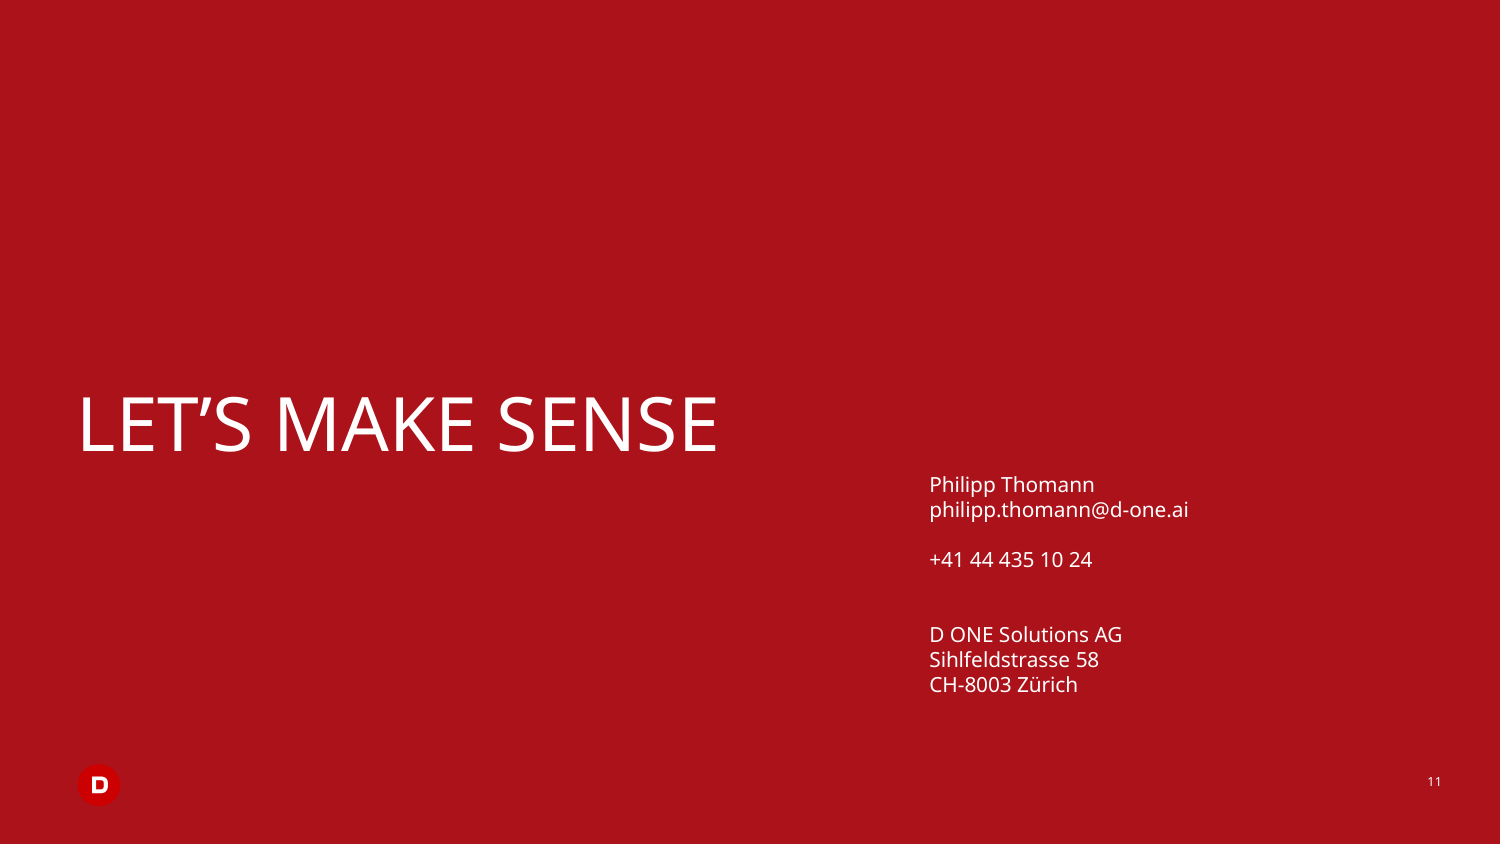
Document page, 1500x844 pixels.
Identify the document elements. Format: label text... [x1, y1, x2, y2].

text_box Philipp Thomann philipp.thomann@d-one.ai +41 44 435 10 24 D ONE Solutions AG Sihlfeldstrasse 58 CH-8003 Zürich [914, 457, 1444, 686]
title LET’S MAKE SENSE [76, 352, 1425, 491]
slide_number 11 [1367, 758, 1458, 824]
picture [92, 768, 110, 807]
